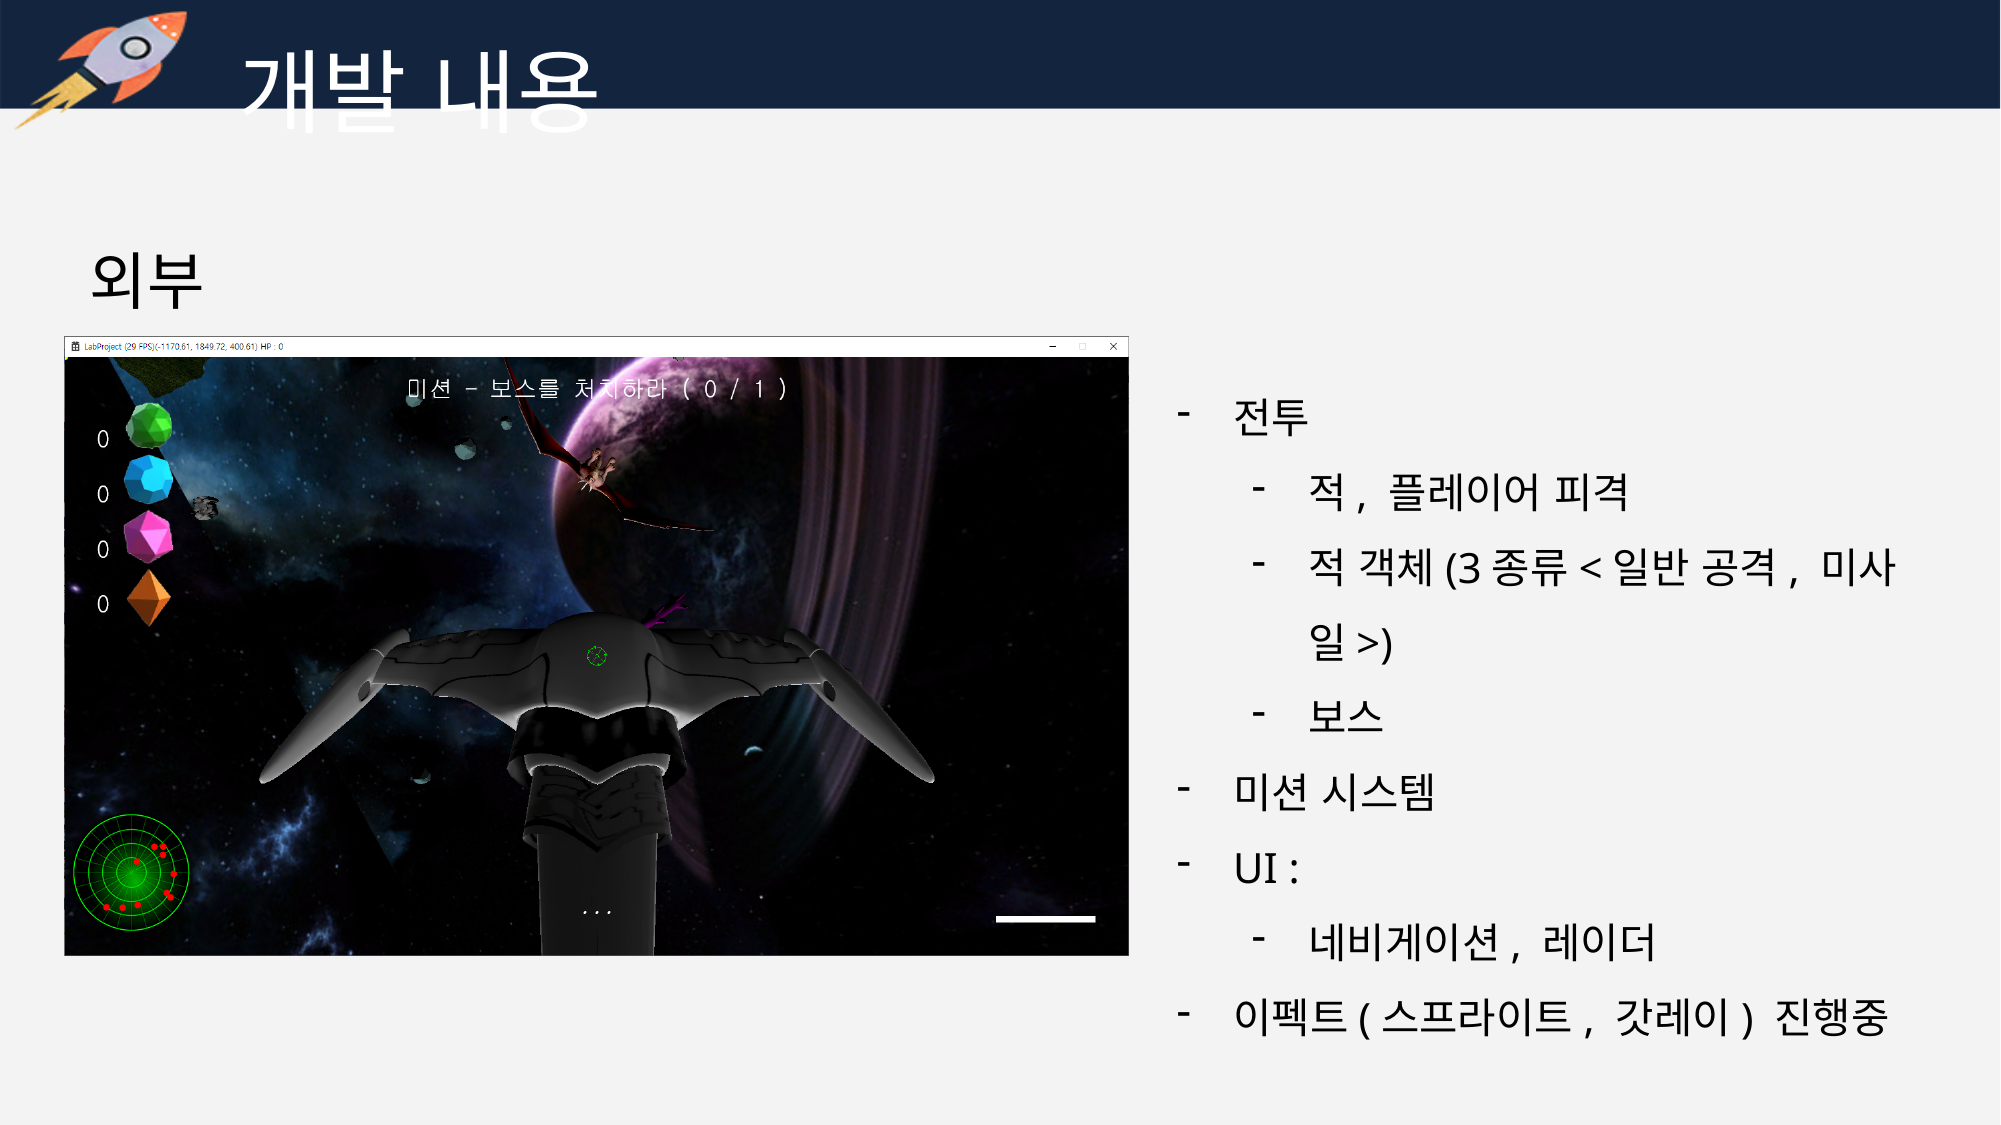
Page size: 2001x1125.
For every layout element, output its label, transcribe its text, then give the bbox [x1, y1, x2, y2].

text_box 전투 적, 플레이어 피격 적 객체(3종류<일반 공격, 미사일>) 보스 미션 시스템 UI : 네비게이션, 레이더 이펙트(스프라이트, 갓레이) 진행중 [1162, 359, 1981, 1049]
text_box 외부 [74, 234, 624, 325]
picture [0, 0, 2001, 1125]
text_box 개발 내용 [223, 21, 985, 174]
